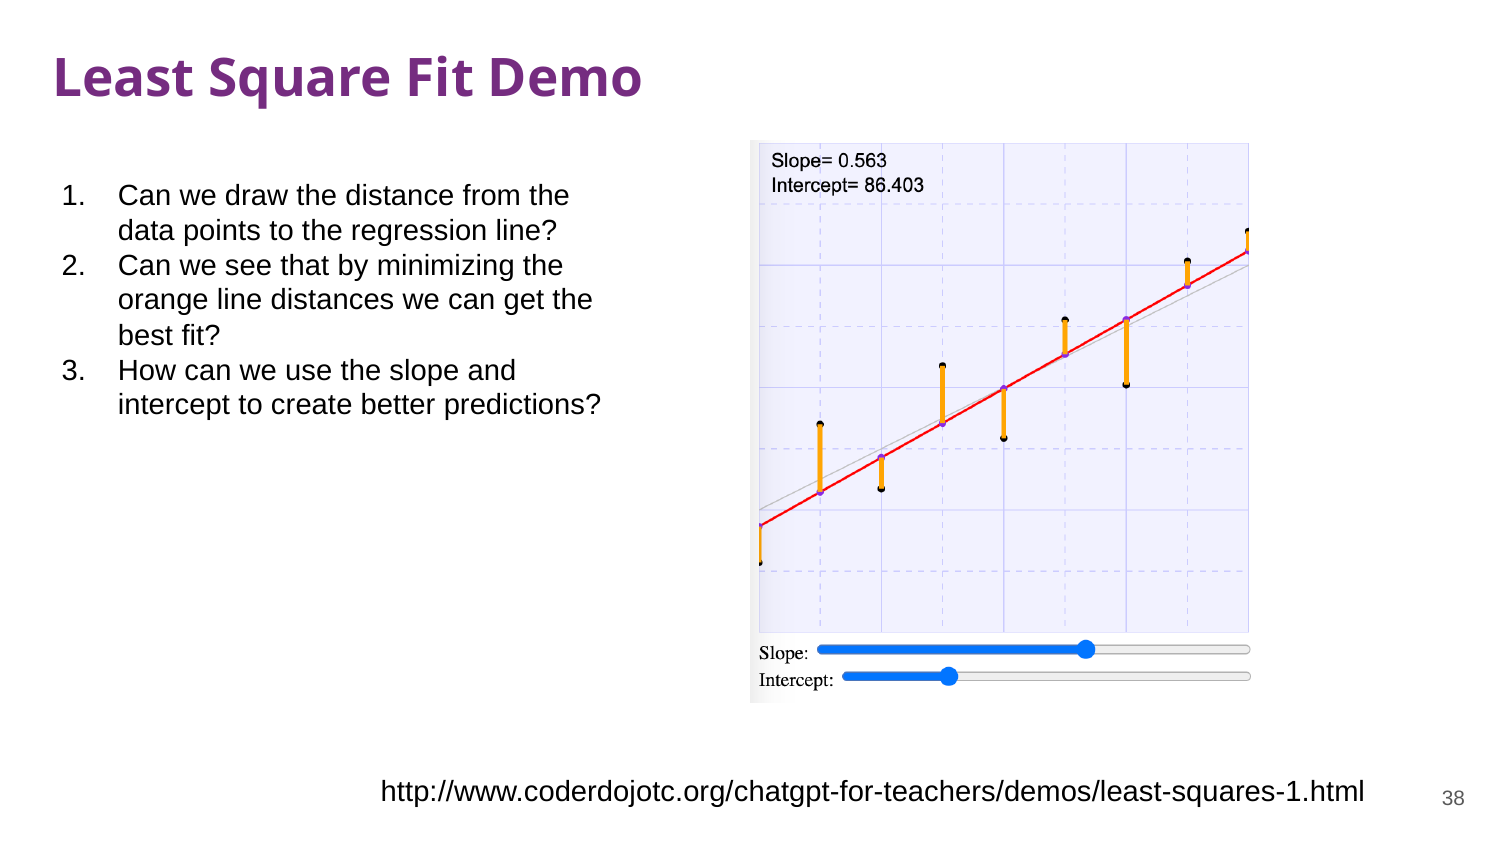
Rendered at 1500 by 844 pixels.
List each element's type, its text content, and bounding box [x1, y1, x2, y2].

text_box http://www.coderdojotc.org/chatgpt-for-teachers/demos/least-squares-1.html [365, 764, 1382, 815]
slide_number 38 [1389, 764, 1480, 830]
title Least Square Fit Demo [37, 28, 1435, 123]
text_box Can we draw the distance from the data points to the regression line? Can we see that by minimizing the orange line distances we can get the best fit? How can we use the slope and intercept to create better predictions? [46, 168, 618, 429]
picture [749, 140, 1268, 704]
